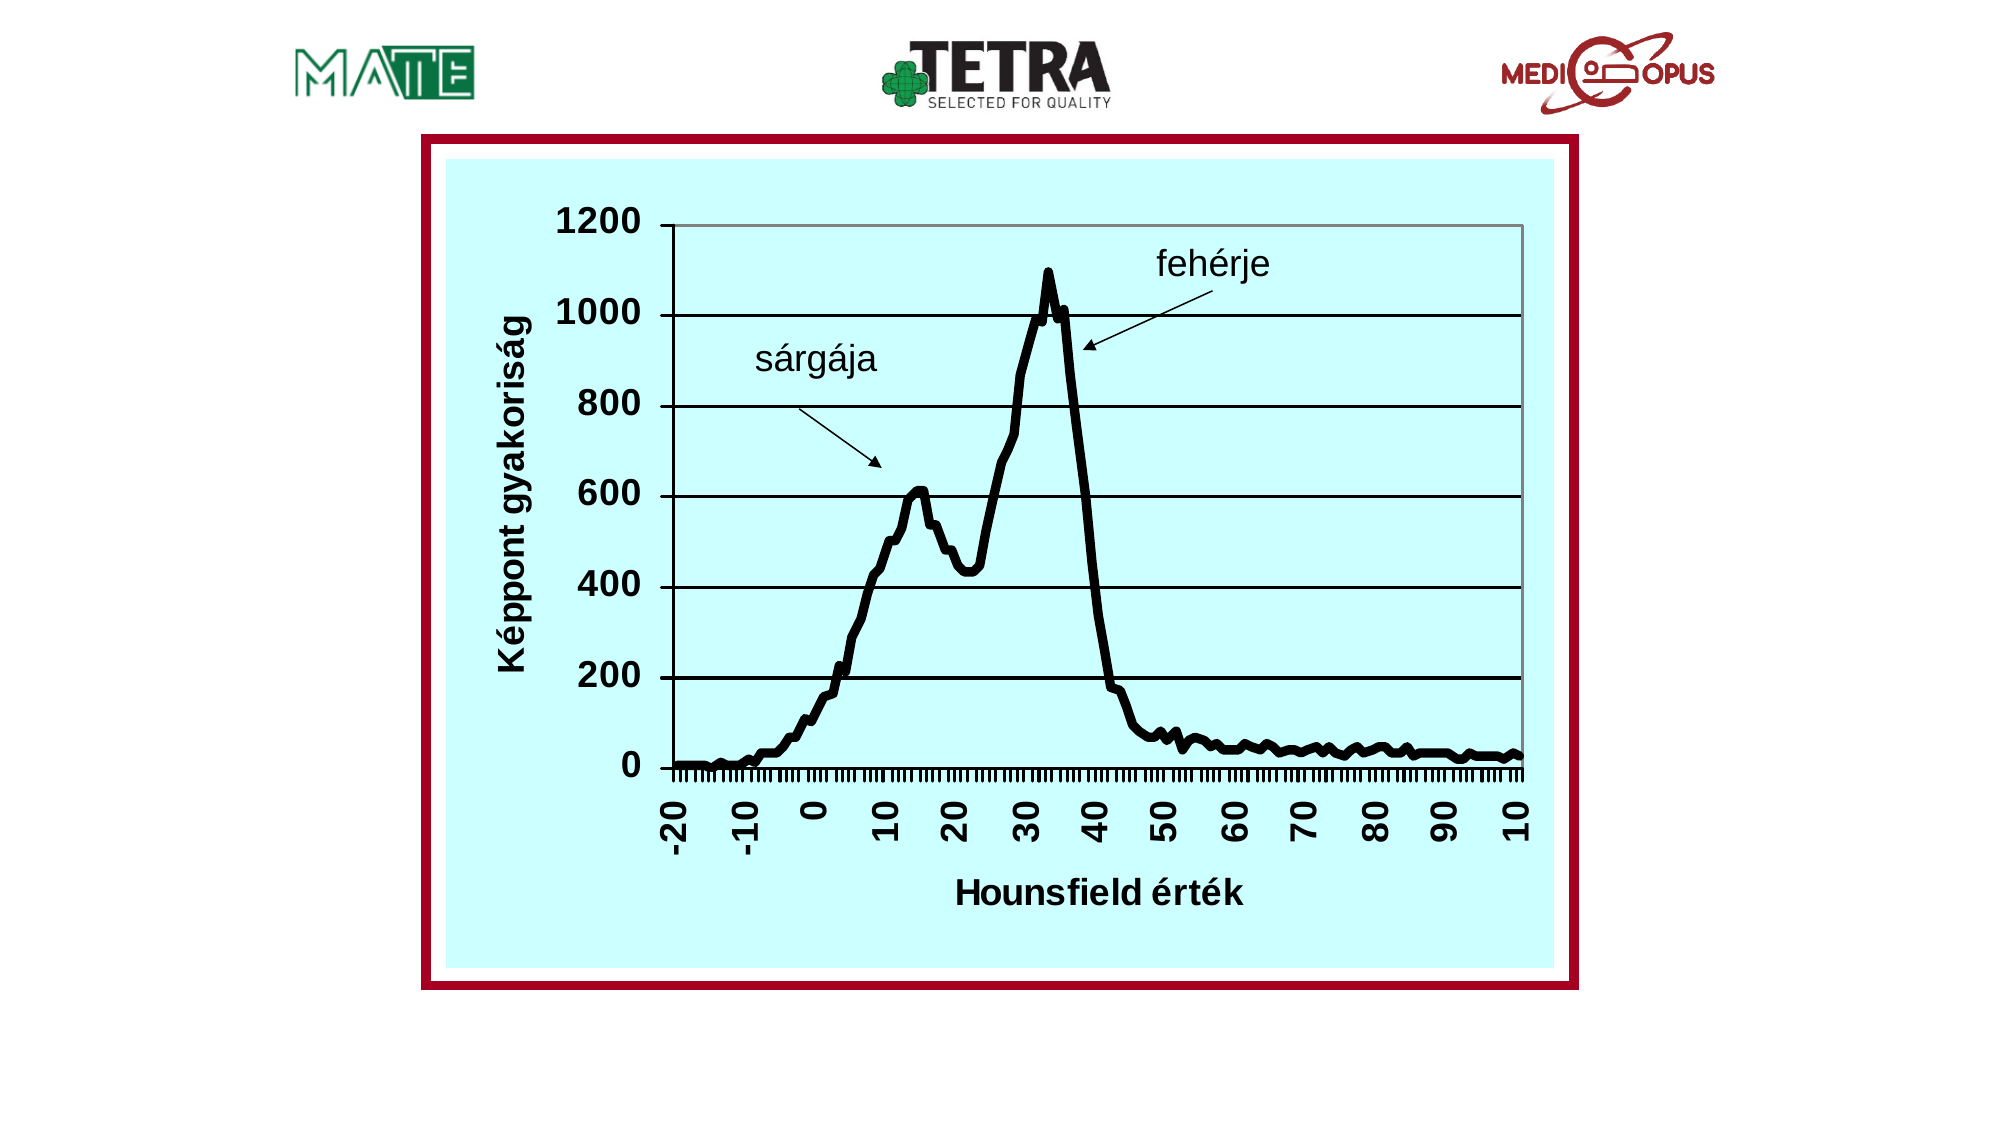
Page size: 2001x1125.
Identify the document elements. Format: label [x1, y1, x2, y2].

text_box [281, 27, 1720, 119]
text_box [433, 146, 1568, 980]
